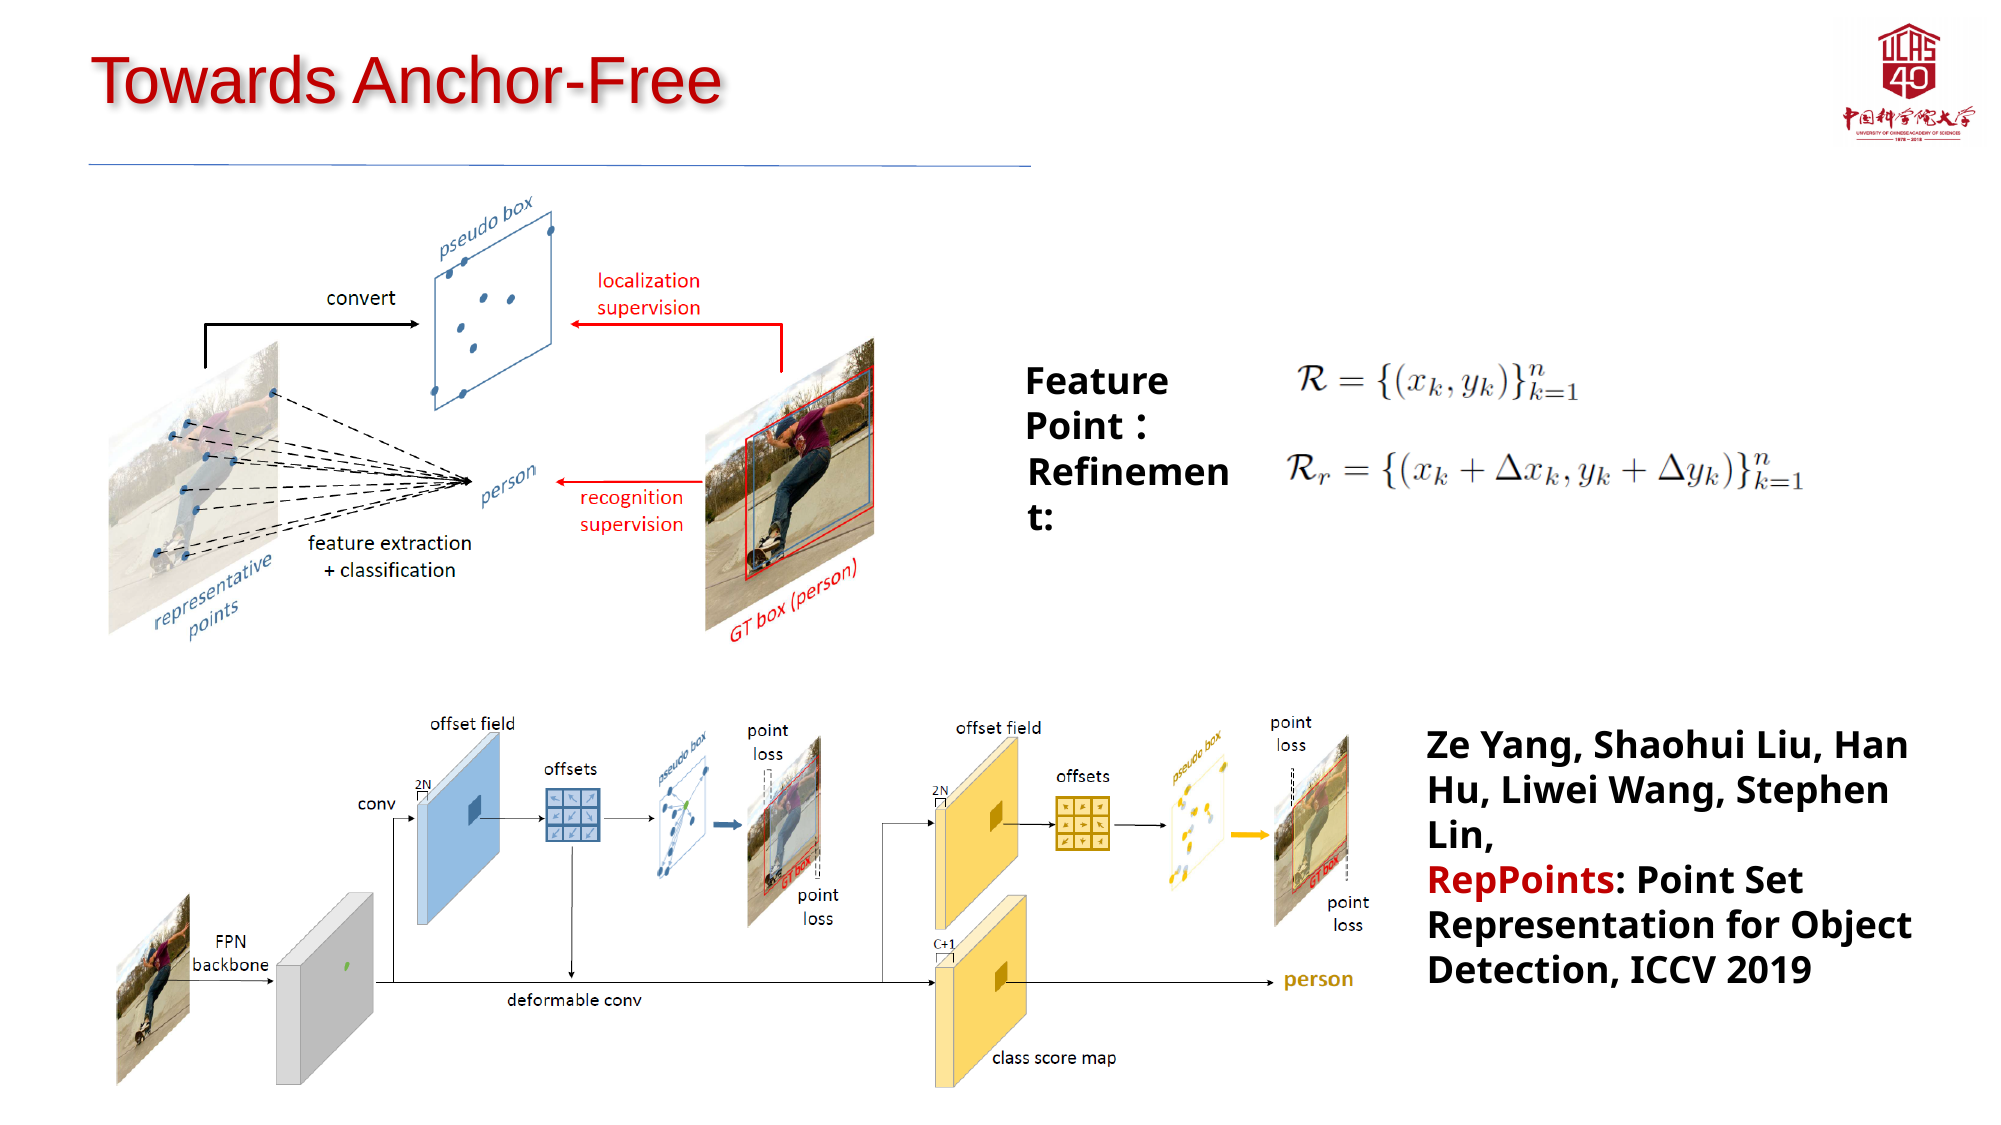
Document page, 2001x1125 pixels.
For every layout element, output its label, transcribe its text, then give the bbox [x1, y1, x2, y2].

text_box Ze Yang, Shaohui Liu, Han Hu, Liwei Wang, Stephen Lin, RepPoints: Point Set Representation for Object Detection, ICCV 2019 [1411, 714, 1944, 999]
picture [1830, 17, 1989, 147]
picture [1272, 340, 1583, 420]
picture [113, 689, 1374, 1092]
text_box Feature Point： [1009, 349, 1303, 455]
text_box Refinement: [1012, 455, 1254, 545]
picture [1277, 435, 1806, 501]
picture [88, 192, 886, 657]
title Towards Anchor-Free [75, 0, 1181, 184]
